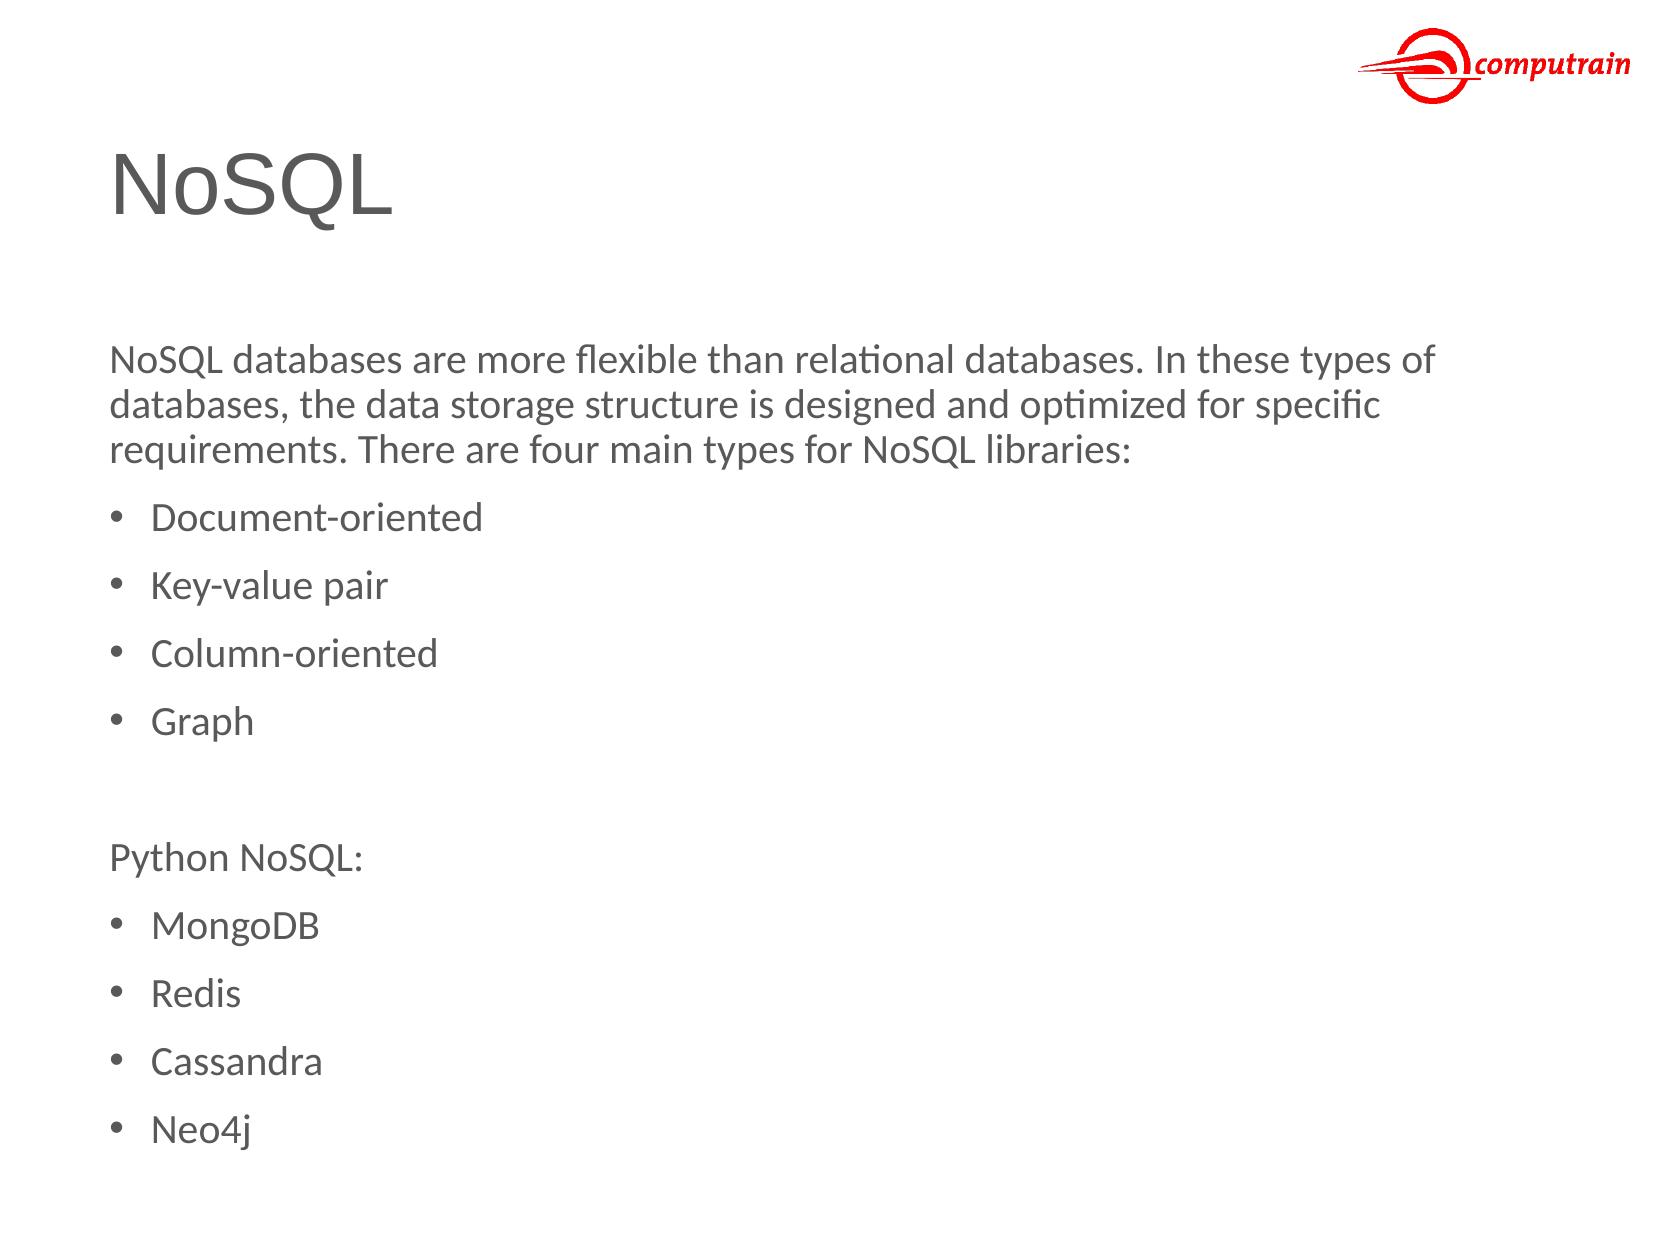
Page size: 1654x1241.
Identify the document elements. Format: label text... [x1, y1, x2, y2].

title NoSQL [94, 66, 1560, 306]
picture [1358, 28, 1630, 104]
list NoSQL databases are more flexible than relational databases. In these types of databases, the data storage structure is designed and optimized for specific requirements. There are four main types for NoSQL libraries: Document-oriented Key-value pair Column-oriented Graph Python NoSQL: MongoDB Redis Cassandra Neo4j [94, 330, 1560, 1223]
